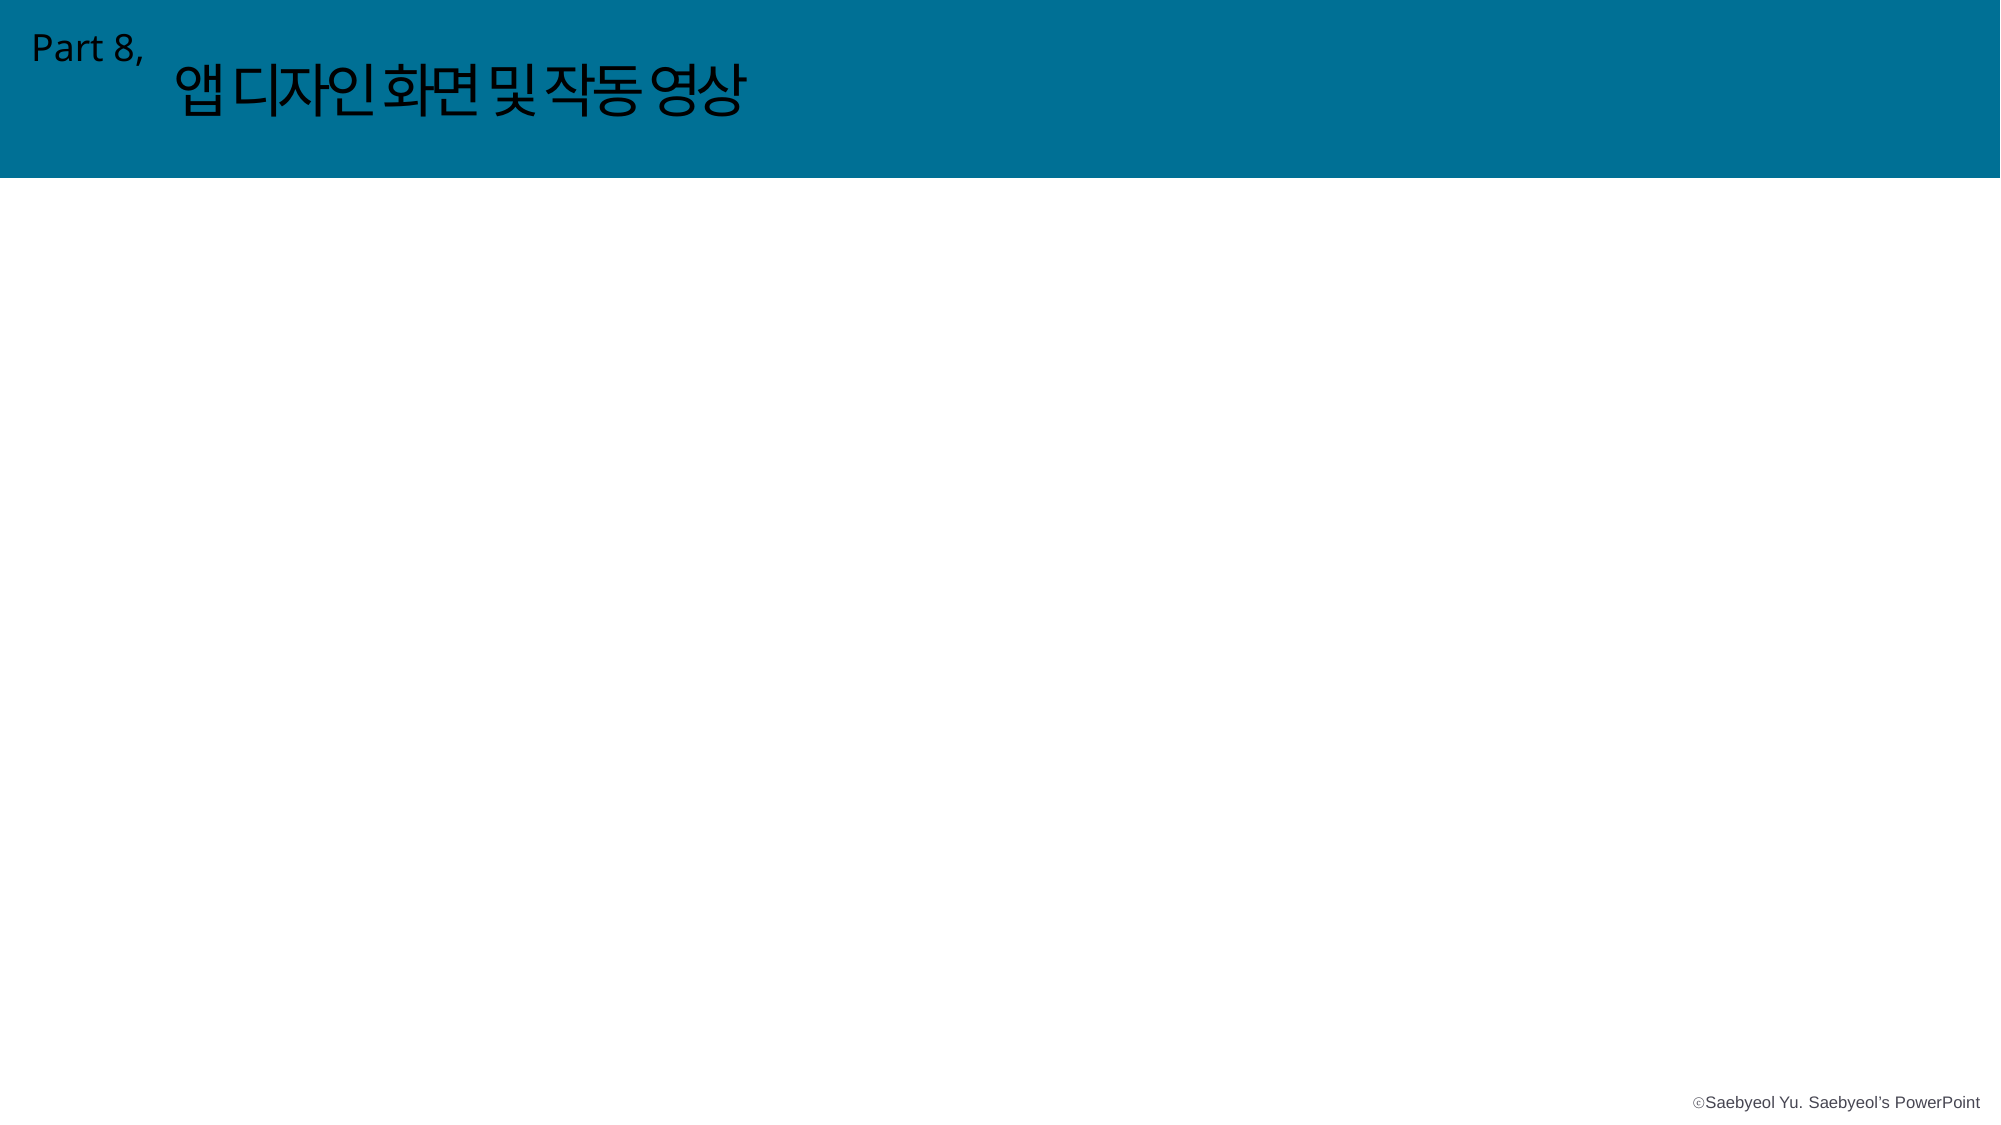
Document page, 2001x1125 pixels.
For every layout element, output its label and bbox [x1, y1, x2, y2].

text_box [0, 0, 2000, 177]
